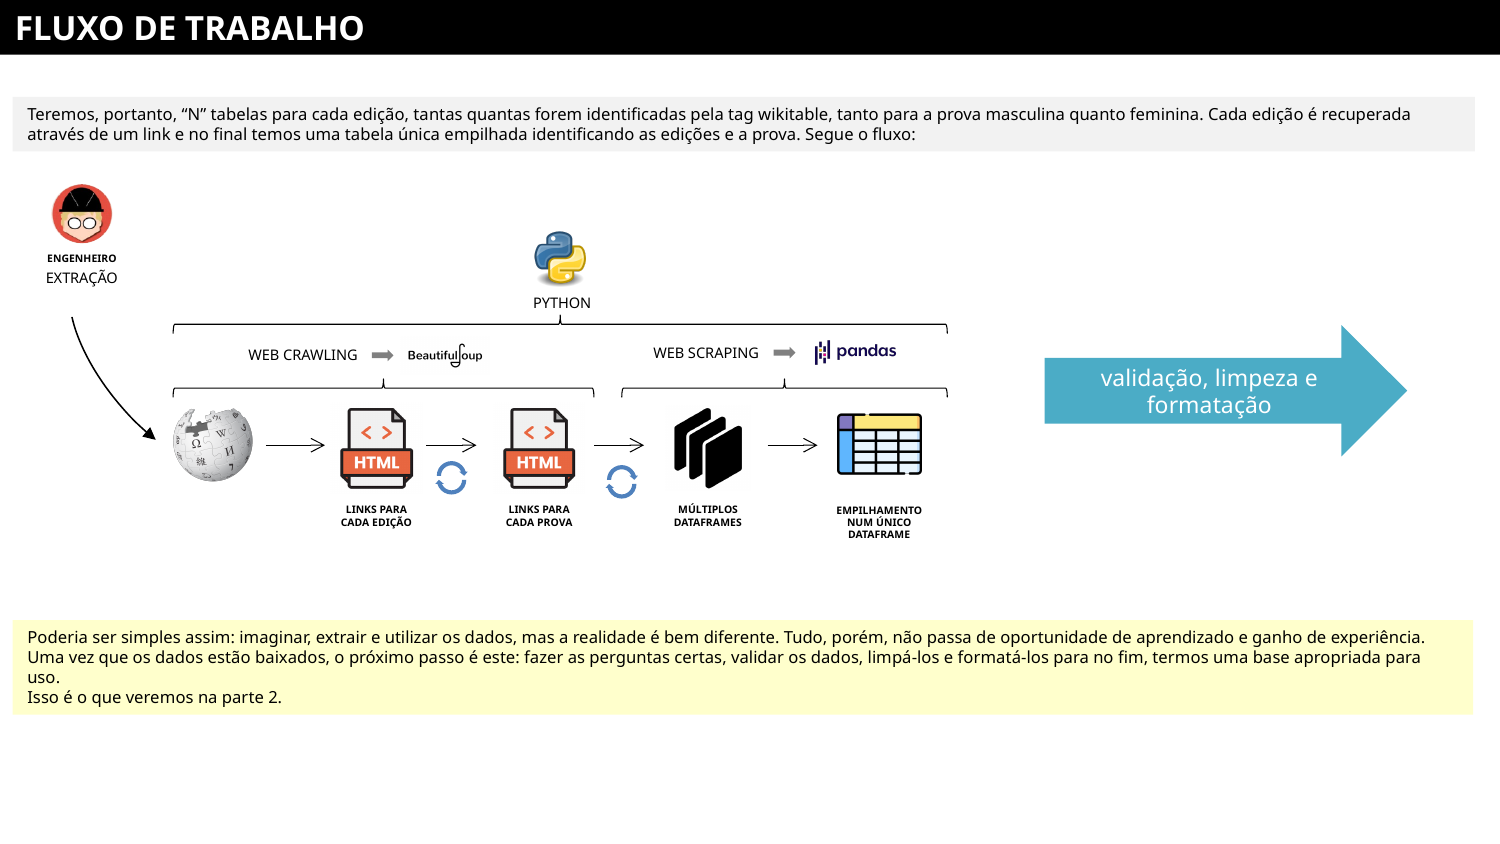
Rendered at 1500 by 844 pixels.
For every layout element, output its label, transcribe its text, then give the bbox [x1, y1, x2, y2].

picture [330, 402, 423, 494]
text_box [71, 316, 163, 440]
picture [172, 408, 254, 482]
picture [665, 405, 751, 491]
text_box Poderia ser simples assim: imaginar, extrair e utilizar os dados, mas a realidade é bem diferente. Tudo, porém, não passa de oportunidade de aprendizado e ganho de experiência. Uma vez que os dados estão baixados, o próximo passo é este: fazer as perguntas certas, validar os dados, limpá-los e formatá-los para no fim, termos uma base apropriada para uso. Isso é o que veremos na parte 2. [12, 620, 1474, 715]
text_box validação, limpeza e formatação [1042, 323, 1410, 459]
text_box FLUXO DE TRABALHO [0, 0, 1500, 55]
text_box [369, 347, 395, 364]
text_box [172, 378, 595, 398]
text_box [434, 458, 469, 497]
text_box LINKS PARA CADA EDIÇÃO [322, 496, 431, 536]
picture [50, 183, 113, 244]
picture [811, 334, 901, 371]
text_box [620, 378, 949, 398]
text_box EMPILHAMENTO NUM ÚNICO DATAFRAME [811, 496, 948, 549]
text_box WEB CRAWLING [233, 338, 384, 372]
text_box Teremos, portanto, “N” tabelas para cada edição, tantas quantas forem identificadas pela tag wikitable, tanto para a prova masculina quanto feminina. Cada edição é recuperada através de um link e no final temos uma tabela única empilhada identificando as edições e a prova. Segue o fluxo: [12, 96, 1475, 152]
picture [836, 401, 922, 487]
text_box [771, 344, 798, 361]
picture [531, 230, 589, 288]
text_box ENGENHEIRO [28, 244, 136, 273]
picture [493, 402, 586, 494]
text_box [604, 462, 639, 501]
text_box PYTHON [518, 287, 617, 320]
text_box EXTRAÇÃO [10, 261, 154, 294]
text_box MÚLTIPLOS DATAFRAMES [647, 496, 770, 536]
text_box [172, 320, 949, 334]
picture [400, 336, 490, 375]
text_box LINKS PARA CADA PROVA [485, 496, 593, 536]
text_box WEB SCRAPING [638, 336, 789, 369]
